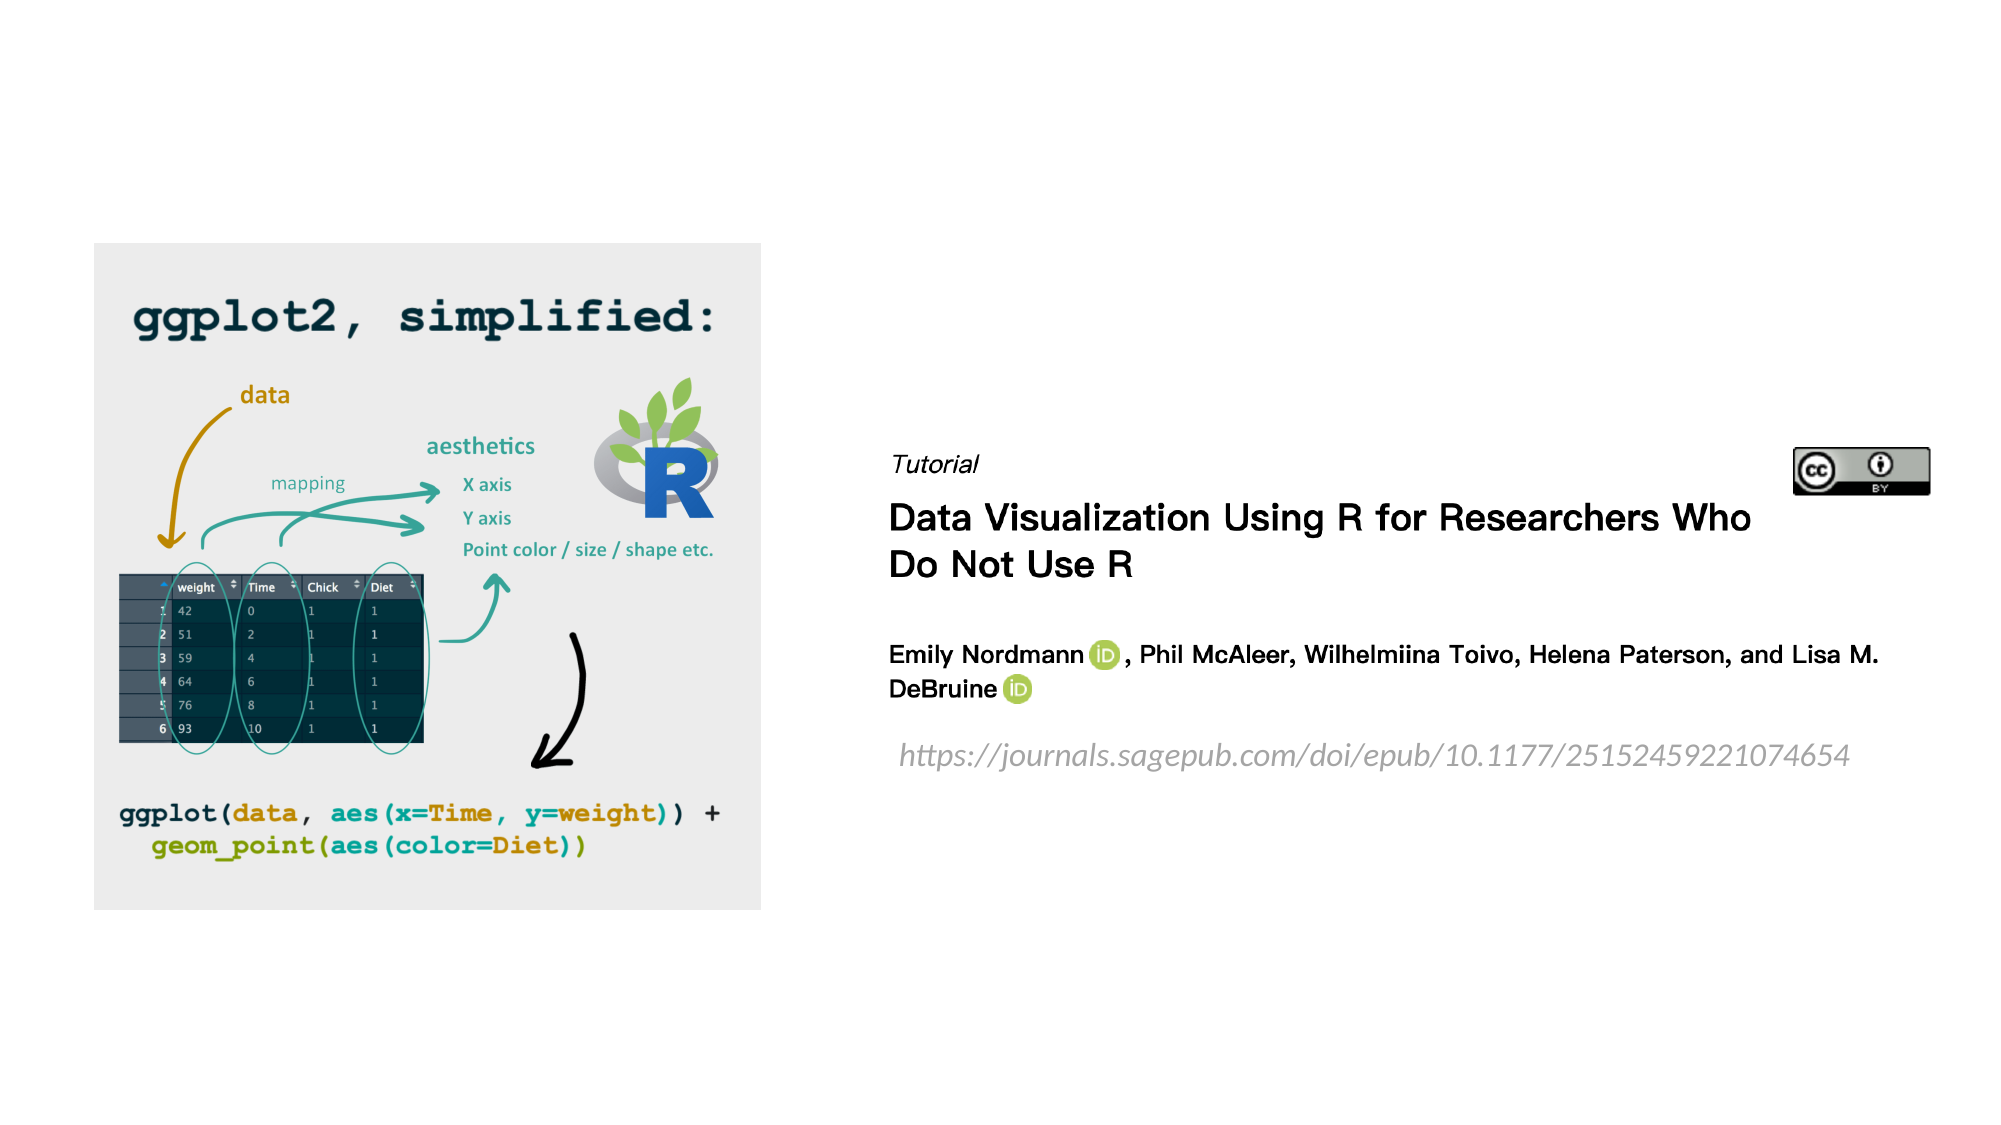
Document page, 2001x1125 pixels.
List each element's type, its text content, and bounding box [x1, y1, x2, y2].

picture [883, 428, 1948, 726]
text_box https://journals.sagepub.com/doi/epub/10.1177/25152459221074654 [883, 726, 1884, 781]
picture [94, 243, 761, 911]
